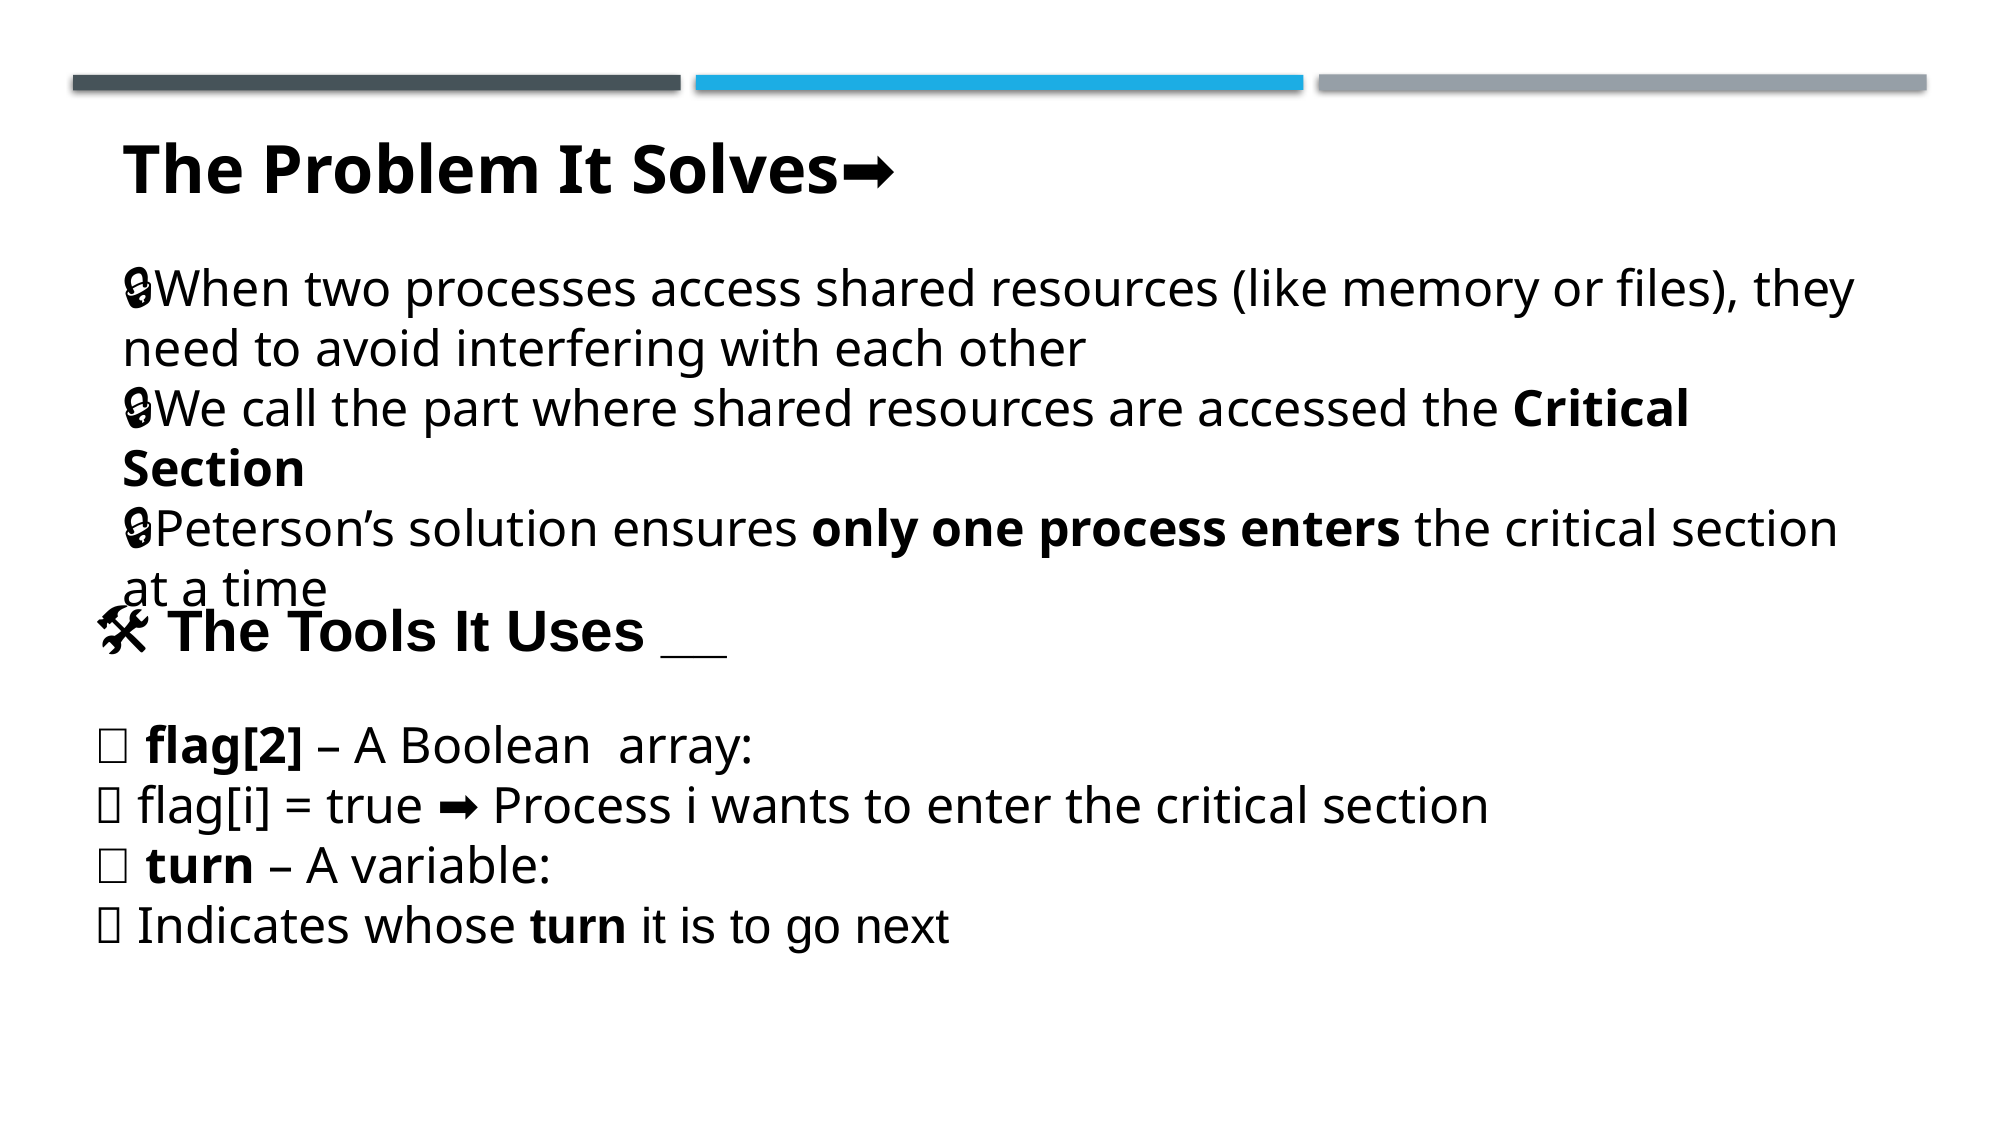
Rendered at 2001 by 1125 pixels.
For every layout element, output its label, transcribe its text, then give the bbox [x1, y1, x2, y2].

text_box The Problem It Solves➡️ 🔒When two processes access shared resources (like memory or files), they need to avoid interfering with each other 🔒We call the part where shared resources are accessed the Critical Section 🔒Peterson’s solution ensures only one process enters the critical section at a time [108, 119, 1892, 585]
text_box 🛠️ The Tools It Uses __ 🔁 flag[2] – A Boolean array: ✅ flag[i] = true ➡️ Process i wants to enter the critical section 🔄 turn – A variable: 🔁 Indicates whose turn it is to go next [79, 585, 2000, 961]
